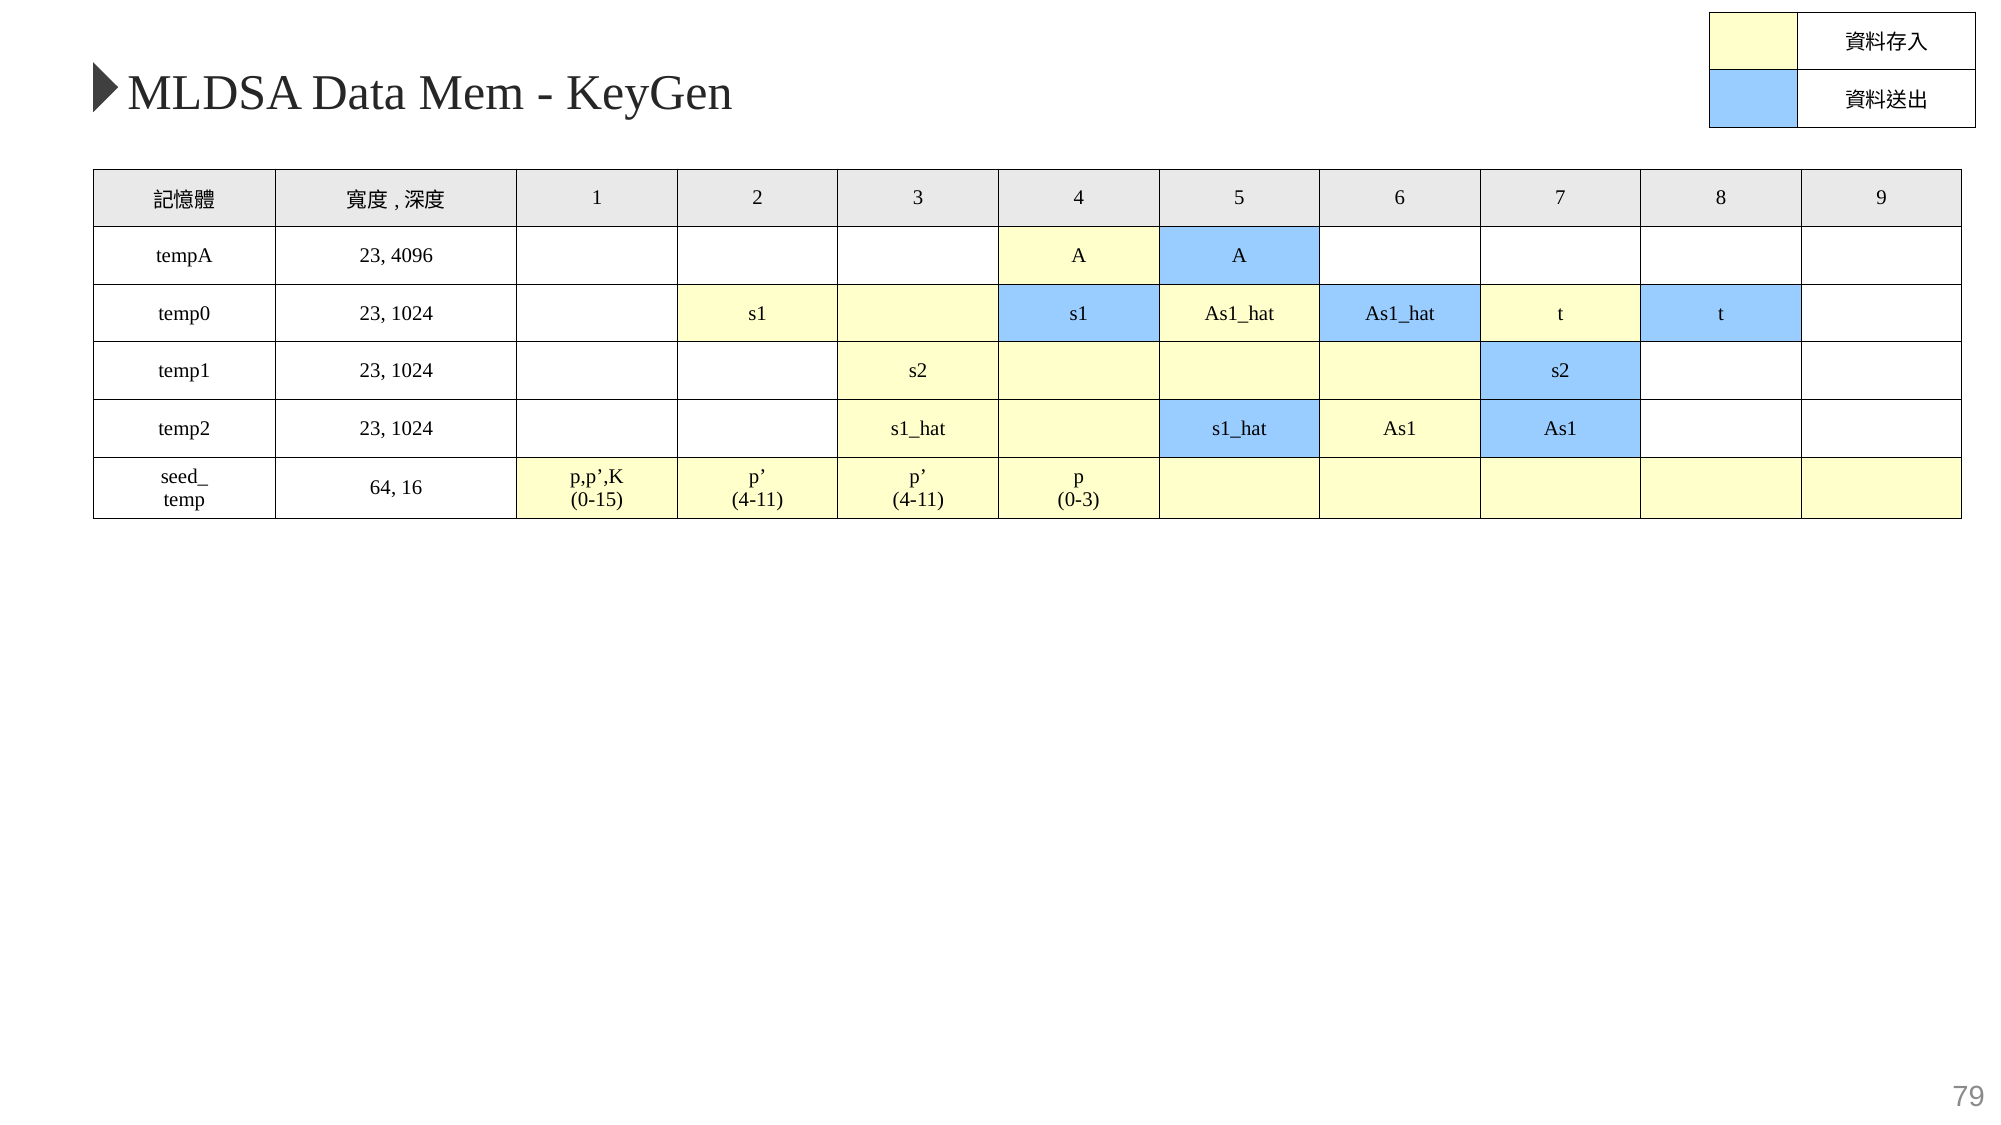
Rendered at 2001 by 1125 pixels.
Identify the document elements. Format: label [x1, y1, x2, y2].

table_header [678, 170, 837, 226]
table_cell [517, 285, 677, 341]
table_cell [1160, 227, 1319, 284]
table_cell [678, 342, 837, 399]
table_cell [838, 458, 998, 518]
slide_number [1550, 1065, 2000, 1125]
table_cell [1320, 400, 1480, 457]
text_box [93, 52, 751, 129]
table_header [1710, 13, 1797, 69]
table_cell [276, 285, 516, 341]
table_cell [1160, 458, 1319, 518]
table_cell [1481, 342, 1640, 399]
table_cell [999, 400, 1159, 457]
table_cell [838, 342, 998, 399]
table_cell [276, 227, 516, 284]
table_cell [1641, 458, 1801, 518]
table_header [1641, 170, 1801, 226]
table_cell [1320, 458, 1480, 518]
table_cell [276, 458, 516, 518]
table_cell [1481, 285, 1640, 341]
table_cell [94, 400, 275, 457]
table_cell [1641, 400, 1801, 457]
table_cell [999, 285, 1159, 341]
table_header [517, 170, 677, 226]
table_cell [276, 342, 516, 399]
table_cell [1802, 285, 1961, 341]
table_header [1481, 170, 1640, 226]
table_cell [1710, 70, 1797, 127]
table_cell [1481, 400, 1640, 457]
table_header [1320, 170, 1480, 226]
table_cell [838, 400, 998, 457]
table_header [838, 170, 998, 226]
table_header [999, 170, 1159, 226]
table_cell [517, 458, 677, 518]
table_cell [1320, 285, 1480, 341]
table_cell [1320, 227, 1480, 284]
table_cell [999, 342, 1159, 399]
table_cell [94, 458, 275, 518]
table_cell [678, 400, 837, 457]
table_cell [94, 285, 275, 341]
table_cell [1641, 227, 1801, 284]
table_cell [678, 227, 837, 284]
table_cell [517, 227, 677, 284]
table_header [94, 170, 275, 226]
table_cell [999, 227, 1159, 284]
table_cell [1641, 285, 1801, 341]
table_cell [1802, 400, 1961, 457]
table_cell [1160, 400, 1319, 457]
table_cell [1802, 342, 1961, 399]
table_cell [838, 285, 998, 341]
table_header [1160, 170, 1319, 226]
table_cell [517, 342, 677, 399]
table_header [276, 170, 516, 226]
table_cell [276, 400, 516, 457]
table_cell [1481, 227, 1640, 284]
table_cell [1802, 227, 1961, 284]
table_header [1798, 13, 1975, 69]
table_cell [838, 227, 998, 284]
table_cell [517, 400, 677, 457]
table_cell [999, 458, 1159, 518]
table_cell [1641, 342, 1801, 399]
table_cell [1802, 458, 1961, 518]
table_cell [1481, 458, 1640, 518]
table_cell [1798, 70, 1975, 127]
table_cell [1160, 285, 1319, 341]
table_cell [678, 285, 837, 341]
table_cell [1160, 342, 1319, 399]
table_cell [678, 458, 837, 518]
table_cell [1320, 342, 1480, 399]
table_cell [94, 227, 275, 284]
table_header [1802, 170, 1961, 226]
table_cell [94, 342, 275, 399]
